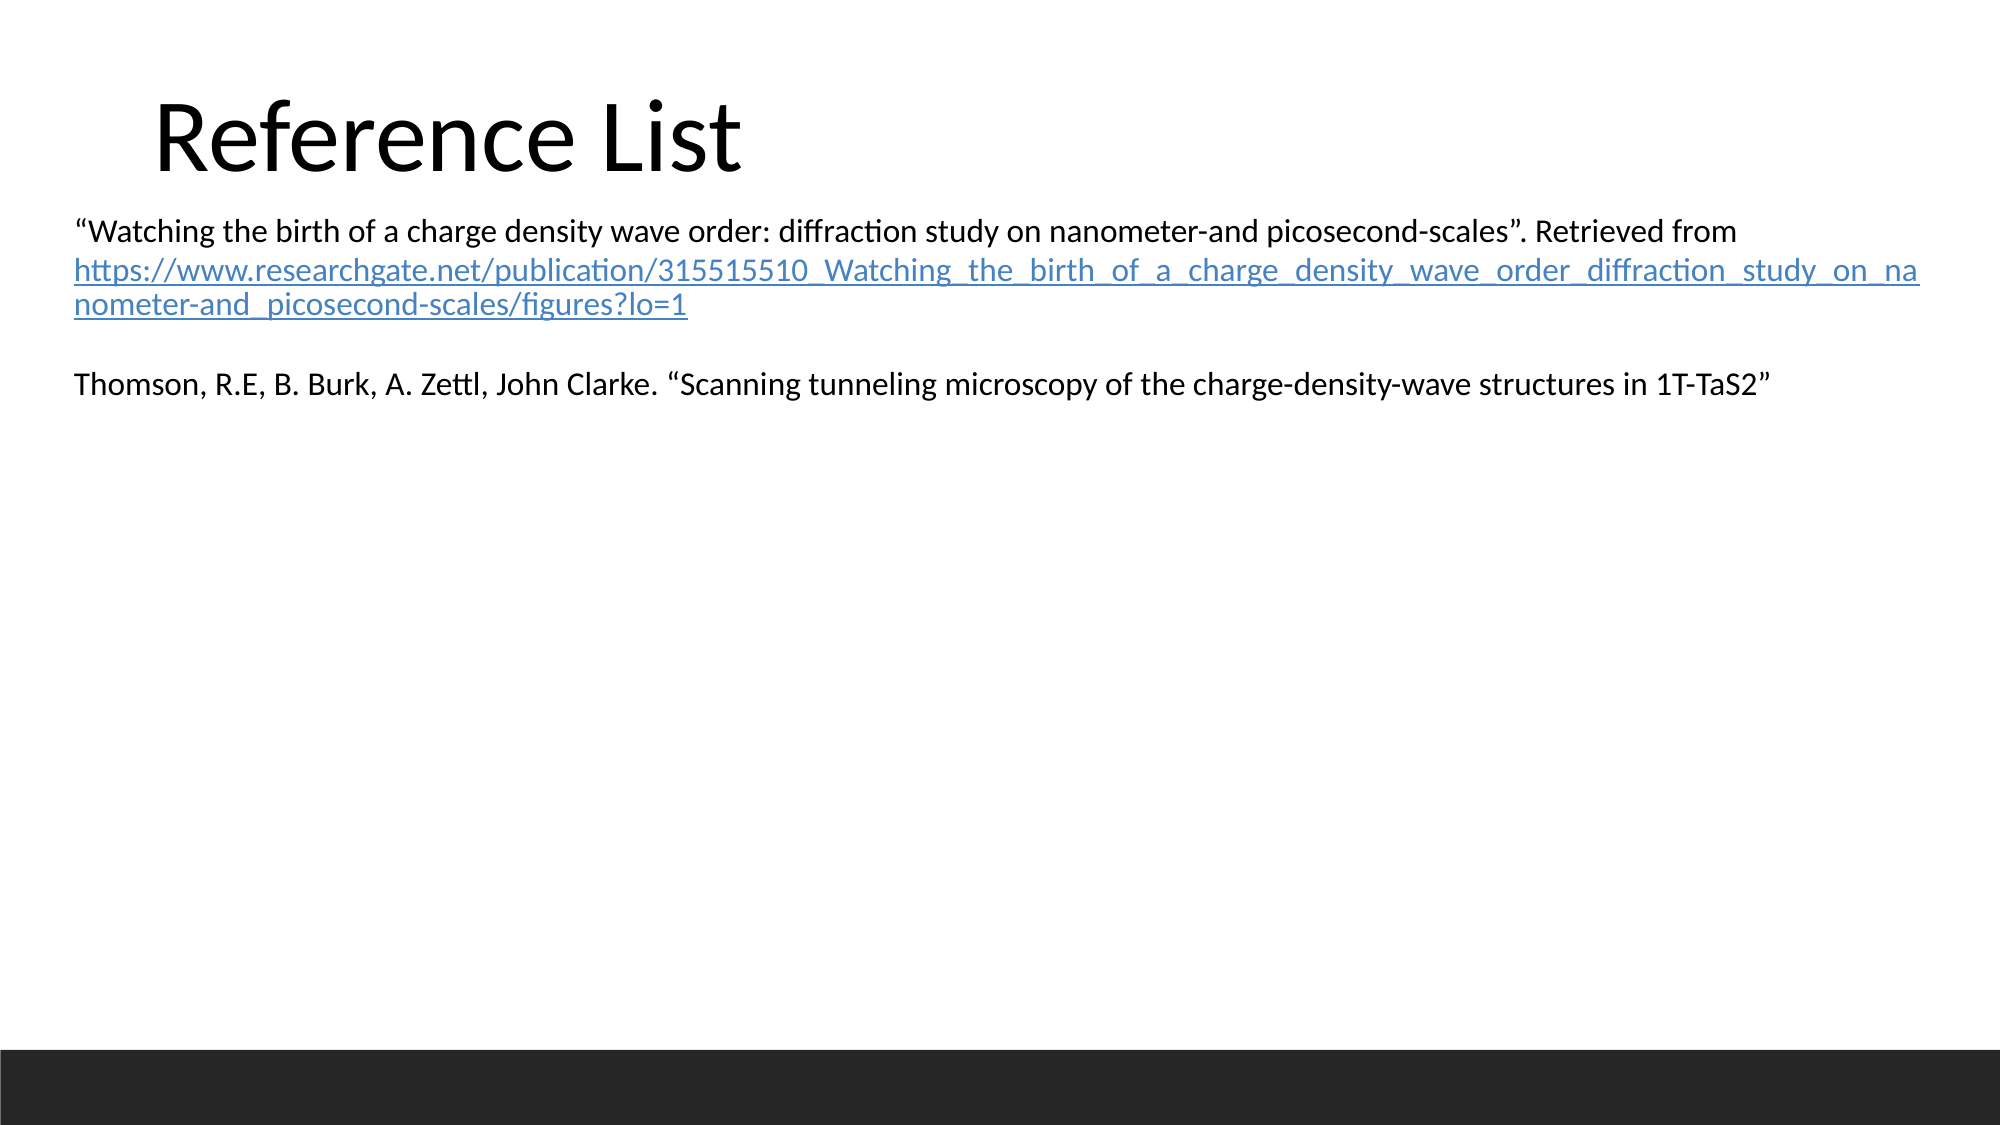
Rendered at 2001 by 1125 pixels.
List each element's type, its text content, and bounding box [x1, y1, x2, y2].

text_box Reference List [138, 59, 1108, 200]
text_box “Watching the birth of a charge density wave order: diffraction study on nanometer-and picosecond-scales”. Retrieved from https://www.researchgate.net/publication/315515510_Watching_the_birth_of_a_charge_density_wave_order_diffraction_study_on_nanometer-and_picosecond-scales/figures?lo=1 Thomson, R.E, B. Burk, A. Zettl, John Clarke. “Scanning tunneling microscopy of the charge-density-wave structures in 1T-TaS2” [59, 201, 1941, 496]
